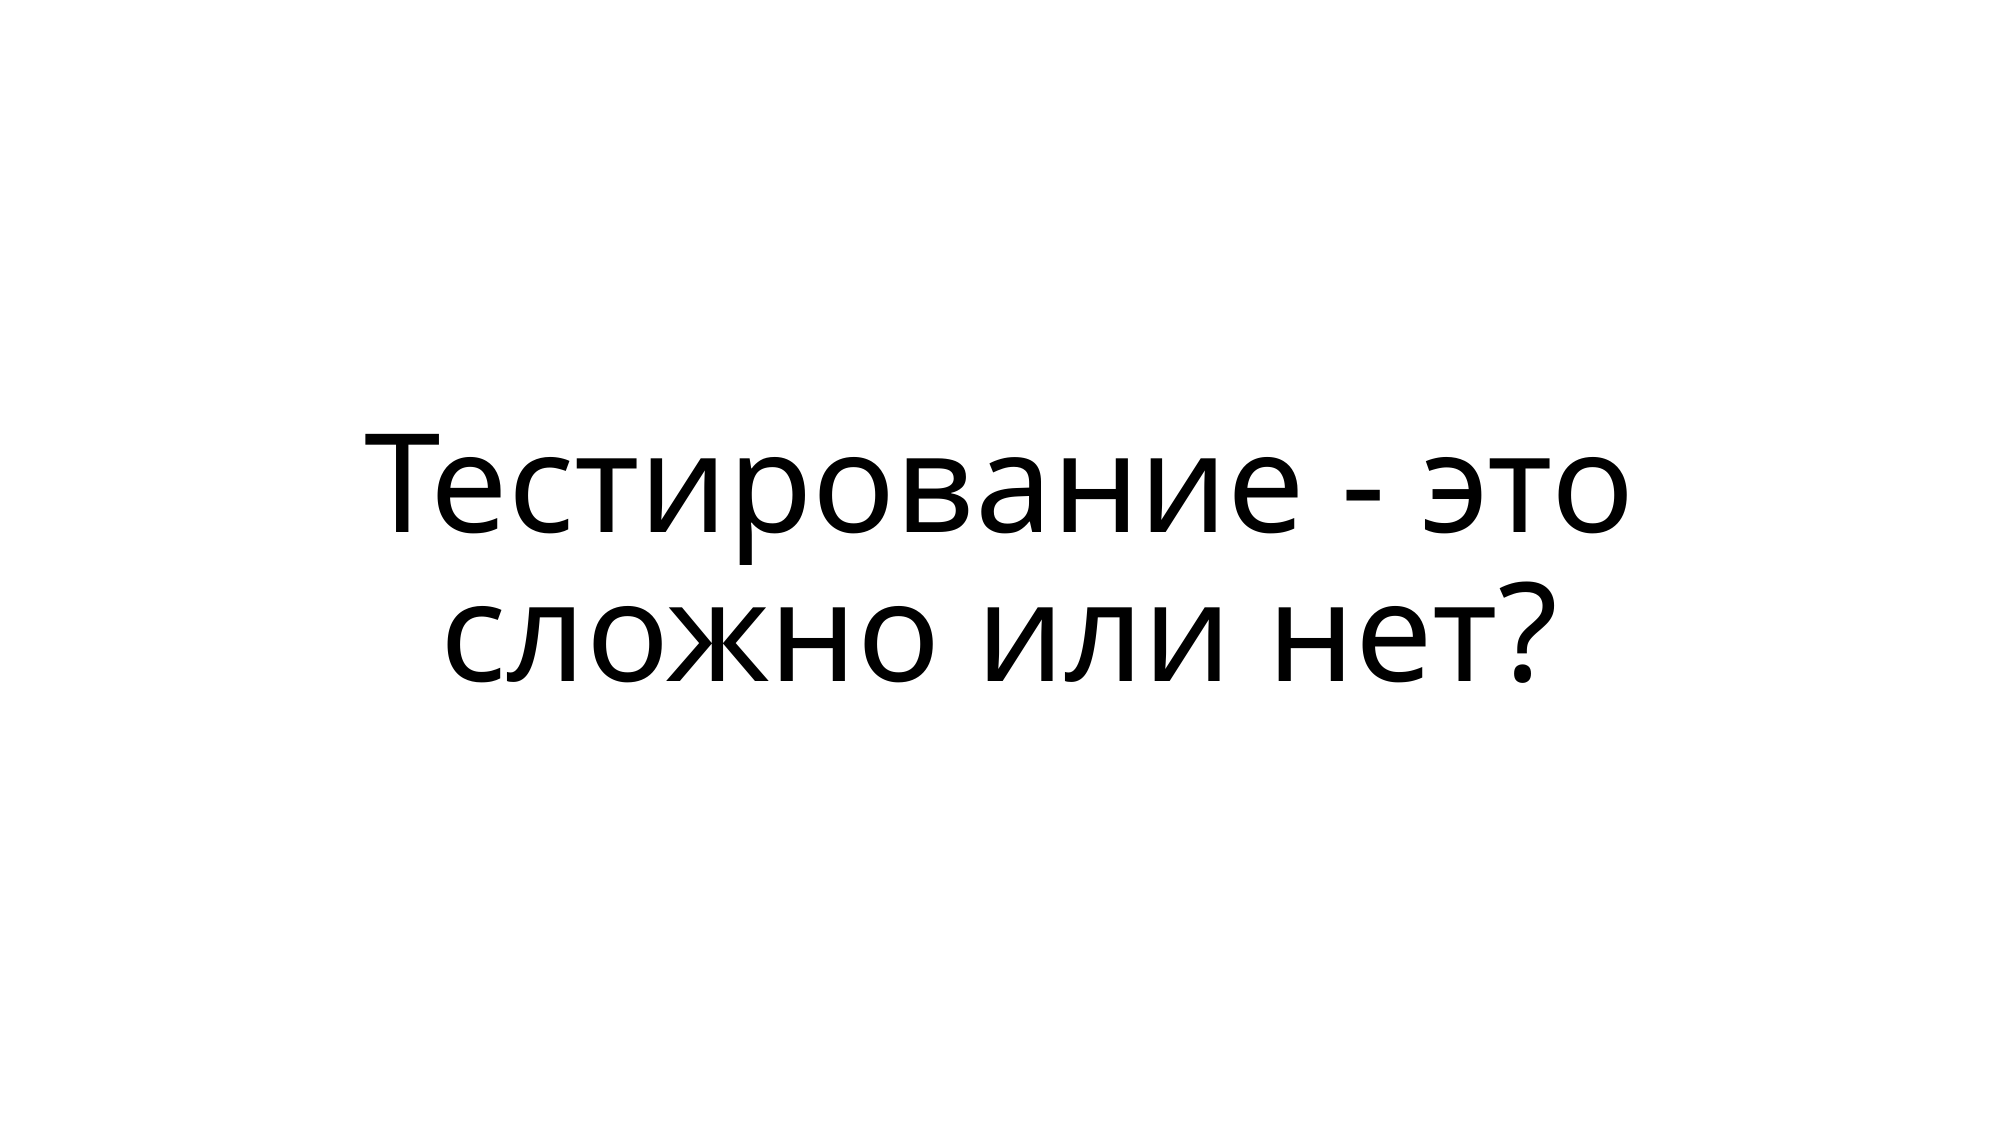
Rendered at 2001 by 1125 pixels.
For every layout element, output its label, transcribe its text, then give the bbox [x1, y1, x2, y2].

title Тестирование - это сложно или нет? [327, 413, 1672, 711]
